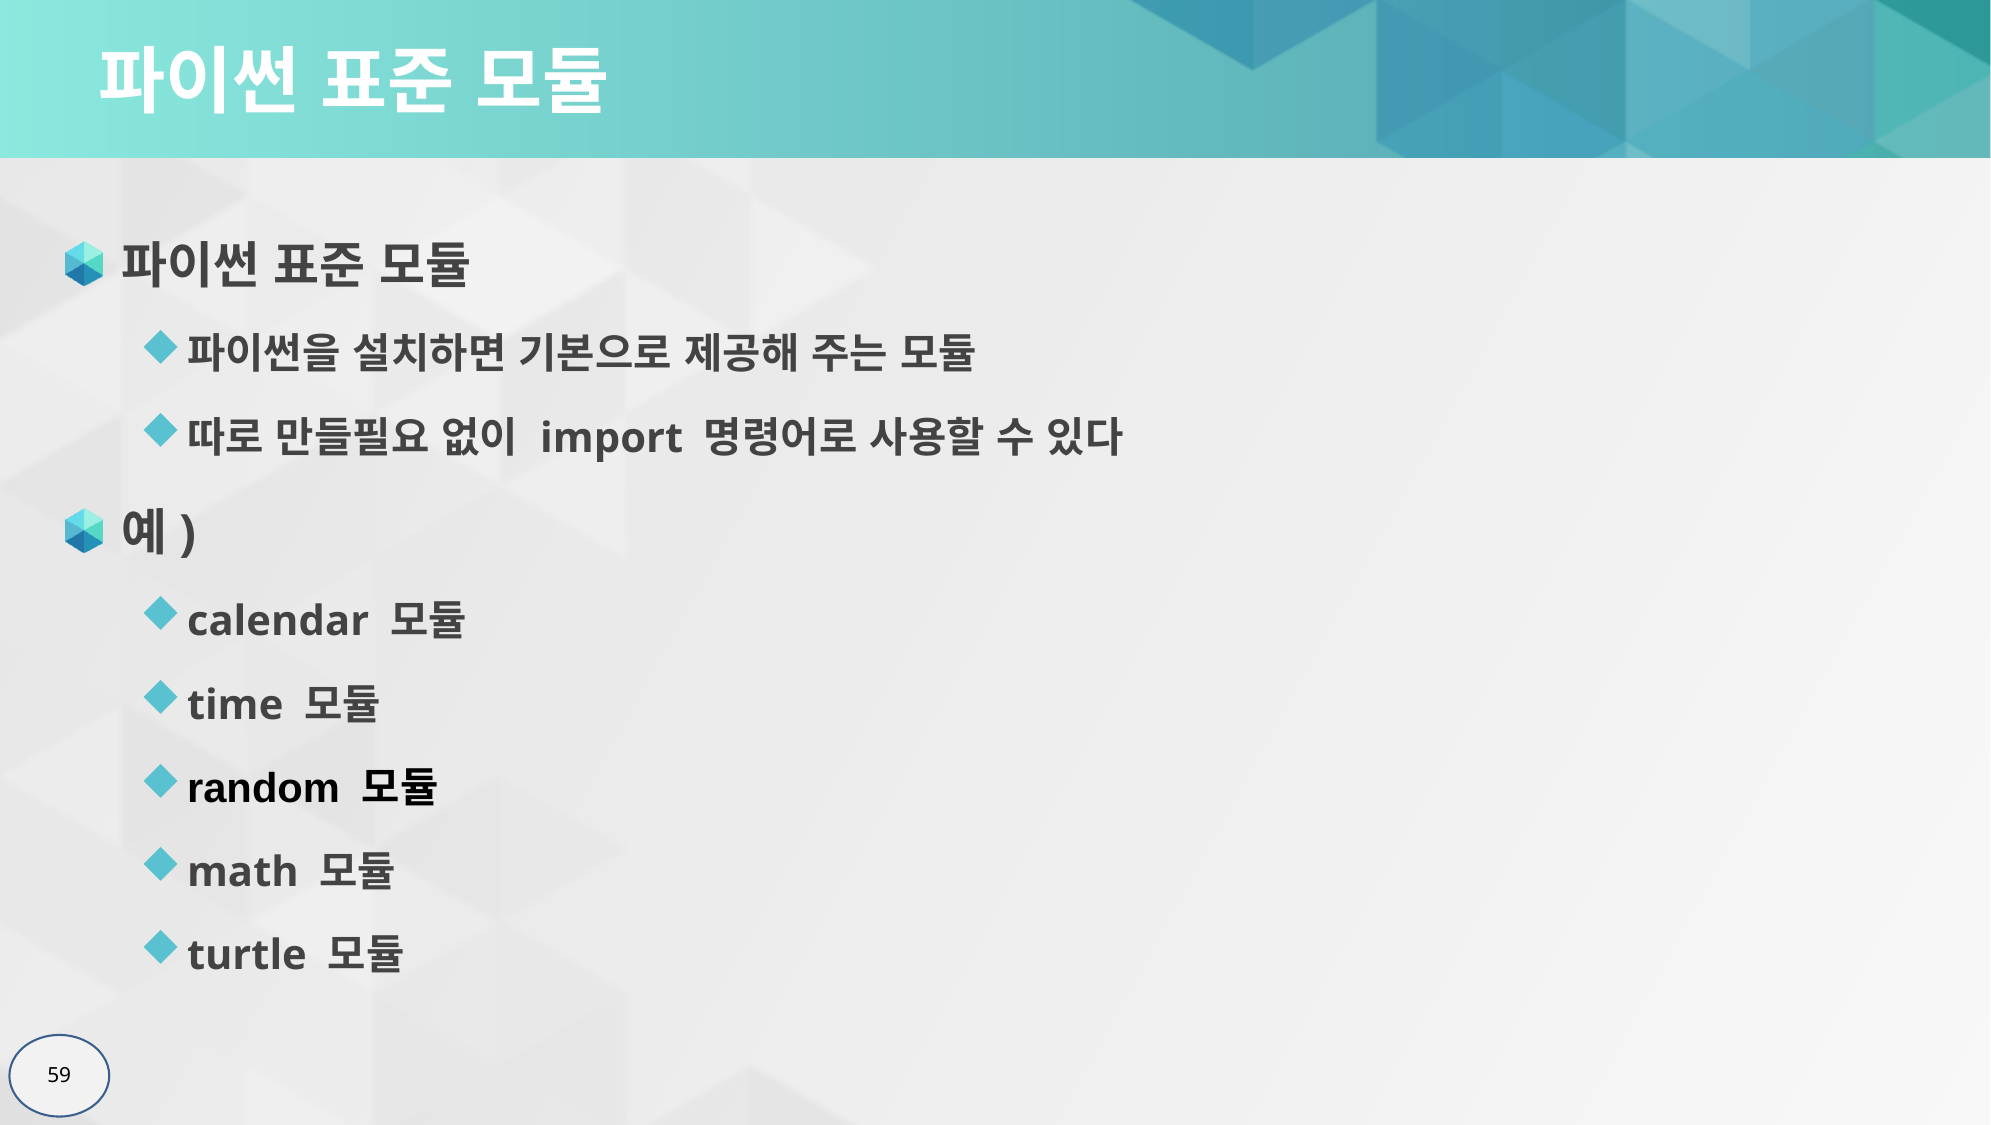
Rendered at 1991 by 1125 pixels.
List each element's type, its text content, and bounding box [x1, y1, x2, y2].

title 파이썬 표준 모듈 [83, 0, 1681, 158]
list 파이썬 표준 모듈 파이썬을 설치하면 기본으로 제공해 주는 모듈 따로 만들필요 없이 import 명령어로 사용할 수 있다 예) calendar 모듈 time 모듈 random 모듈 math 모듈 turtle 모듈 [50, 196, 1929, 1079]
picture [0, 0, 1991, 1125]
